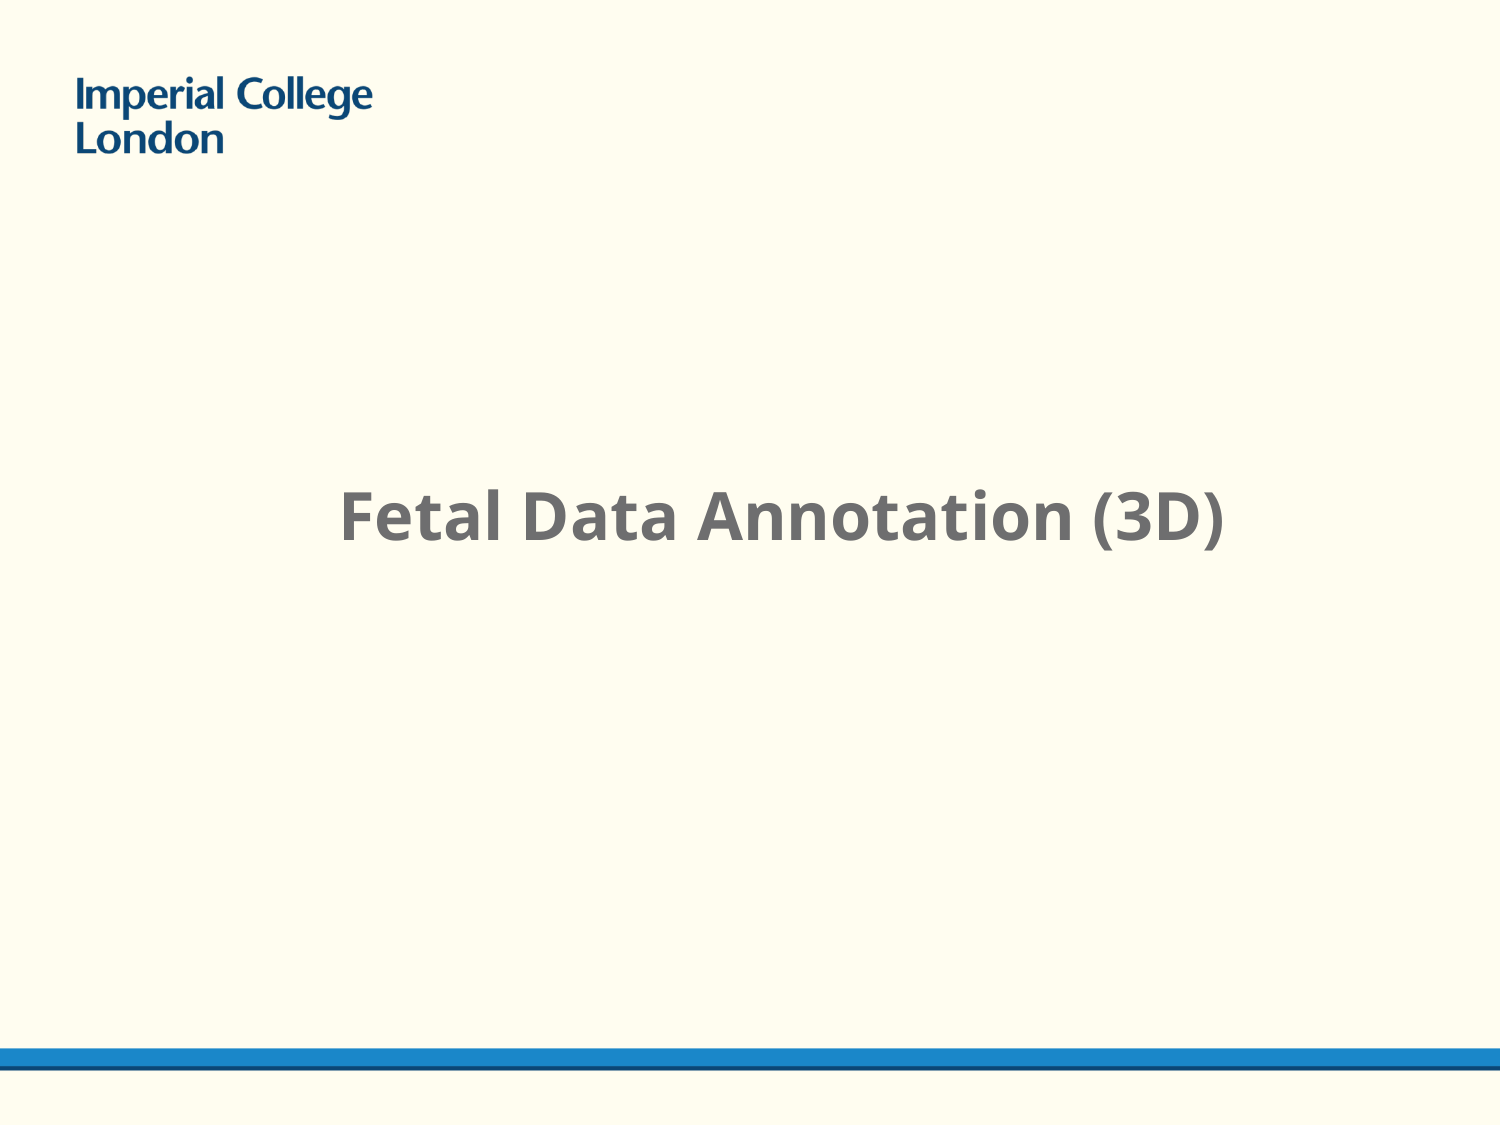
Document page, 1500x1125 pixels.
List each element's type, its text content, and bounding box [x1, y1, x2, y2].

picture [0, 0, 1500, 1125]
text_box Fetal Data Annotation (3D) [323, 466, 1241, 562]
